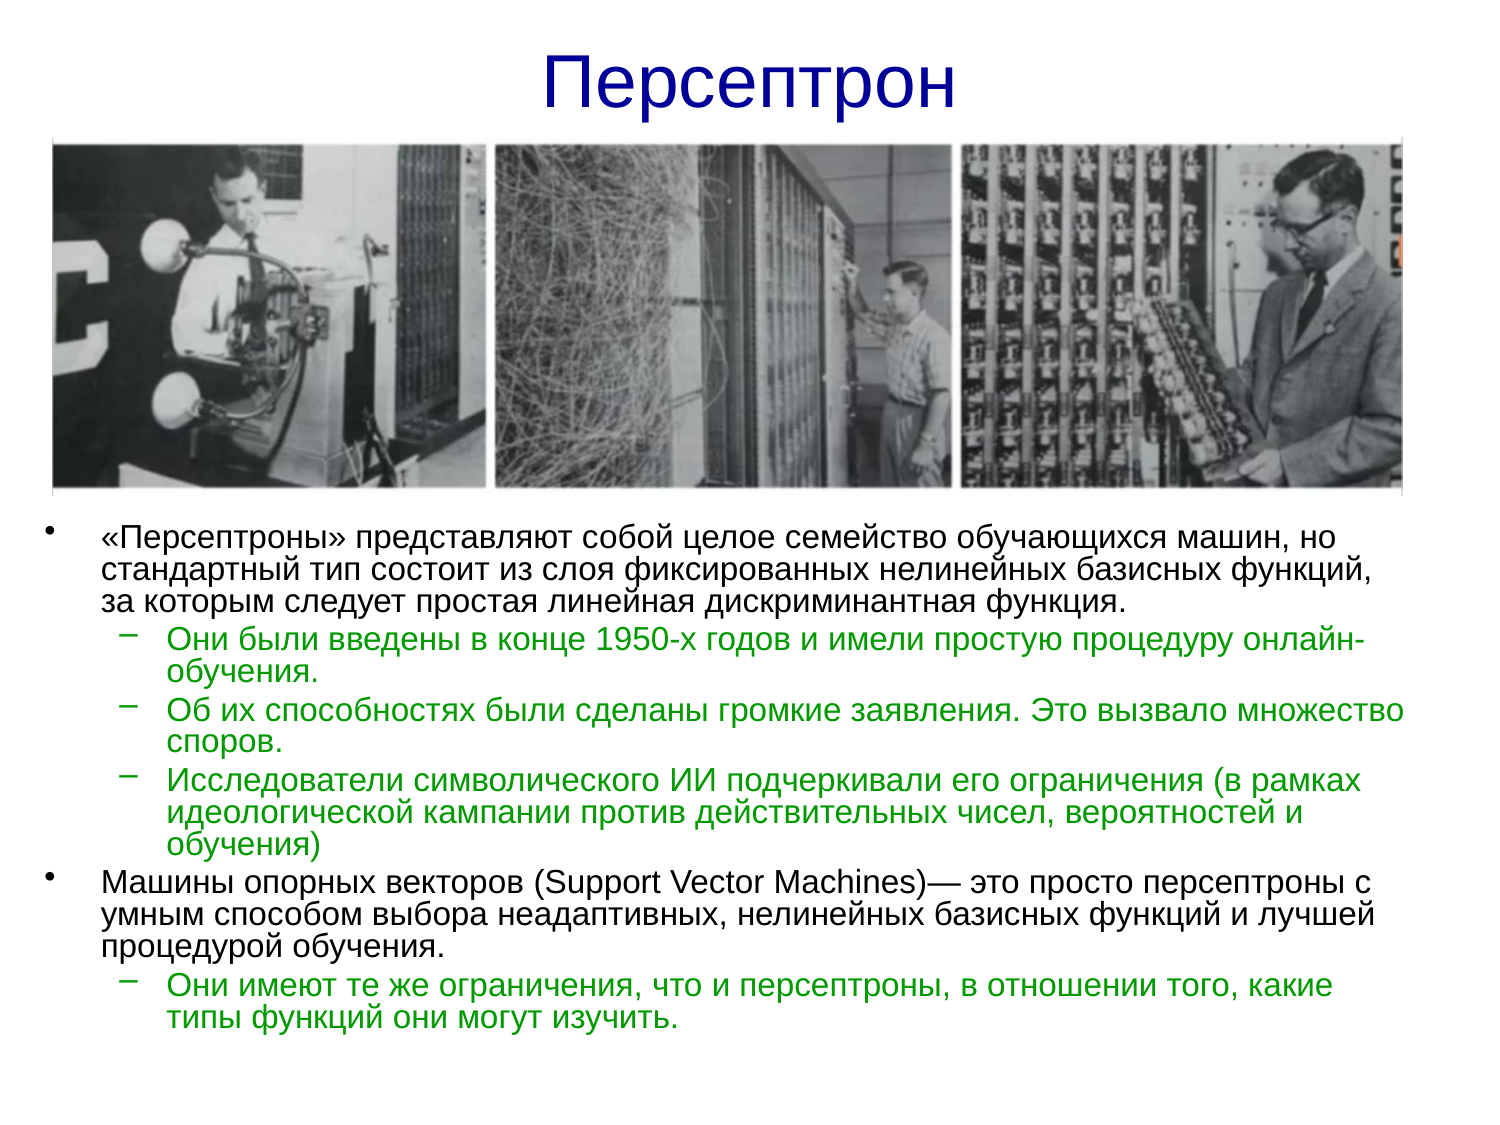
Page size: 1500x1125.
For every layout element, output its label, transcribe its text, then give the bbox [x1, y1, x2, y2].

title Персептрон [75, 0, 1425, 172]
picture [52, 137, 1403, 496]
list «Персептроны» представляют собой целое семейство обучающихся машин, но стандартный тип состоит из слоя фиксированных нелинейных базисных функций, за которым следует простая линейная дискриминантная функция. Они были введены в конце 1950-х годов и имели простую процедуру онлайн-обучения. Об их способностях были сделаны громкие заявления. Это вызвало множество споров. Исследователи символического ИИ подчеркивали его ограничения (в рамках идеологической кампании против действительных чисел, вероятностей и обучения) Машины опорных векторов (Support Vector Machines)— это просто персептроны с умным способом выбора неадаптивных, нелинейных базисных функций и лучшей процедурой обучения. Они имеют те же ограничения, что и персептроны, в отношении того, какие типы функций они могут изучить. [29, 515, 1425, 1125]
